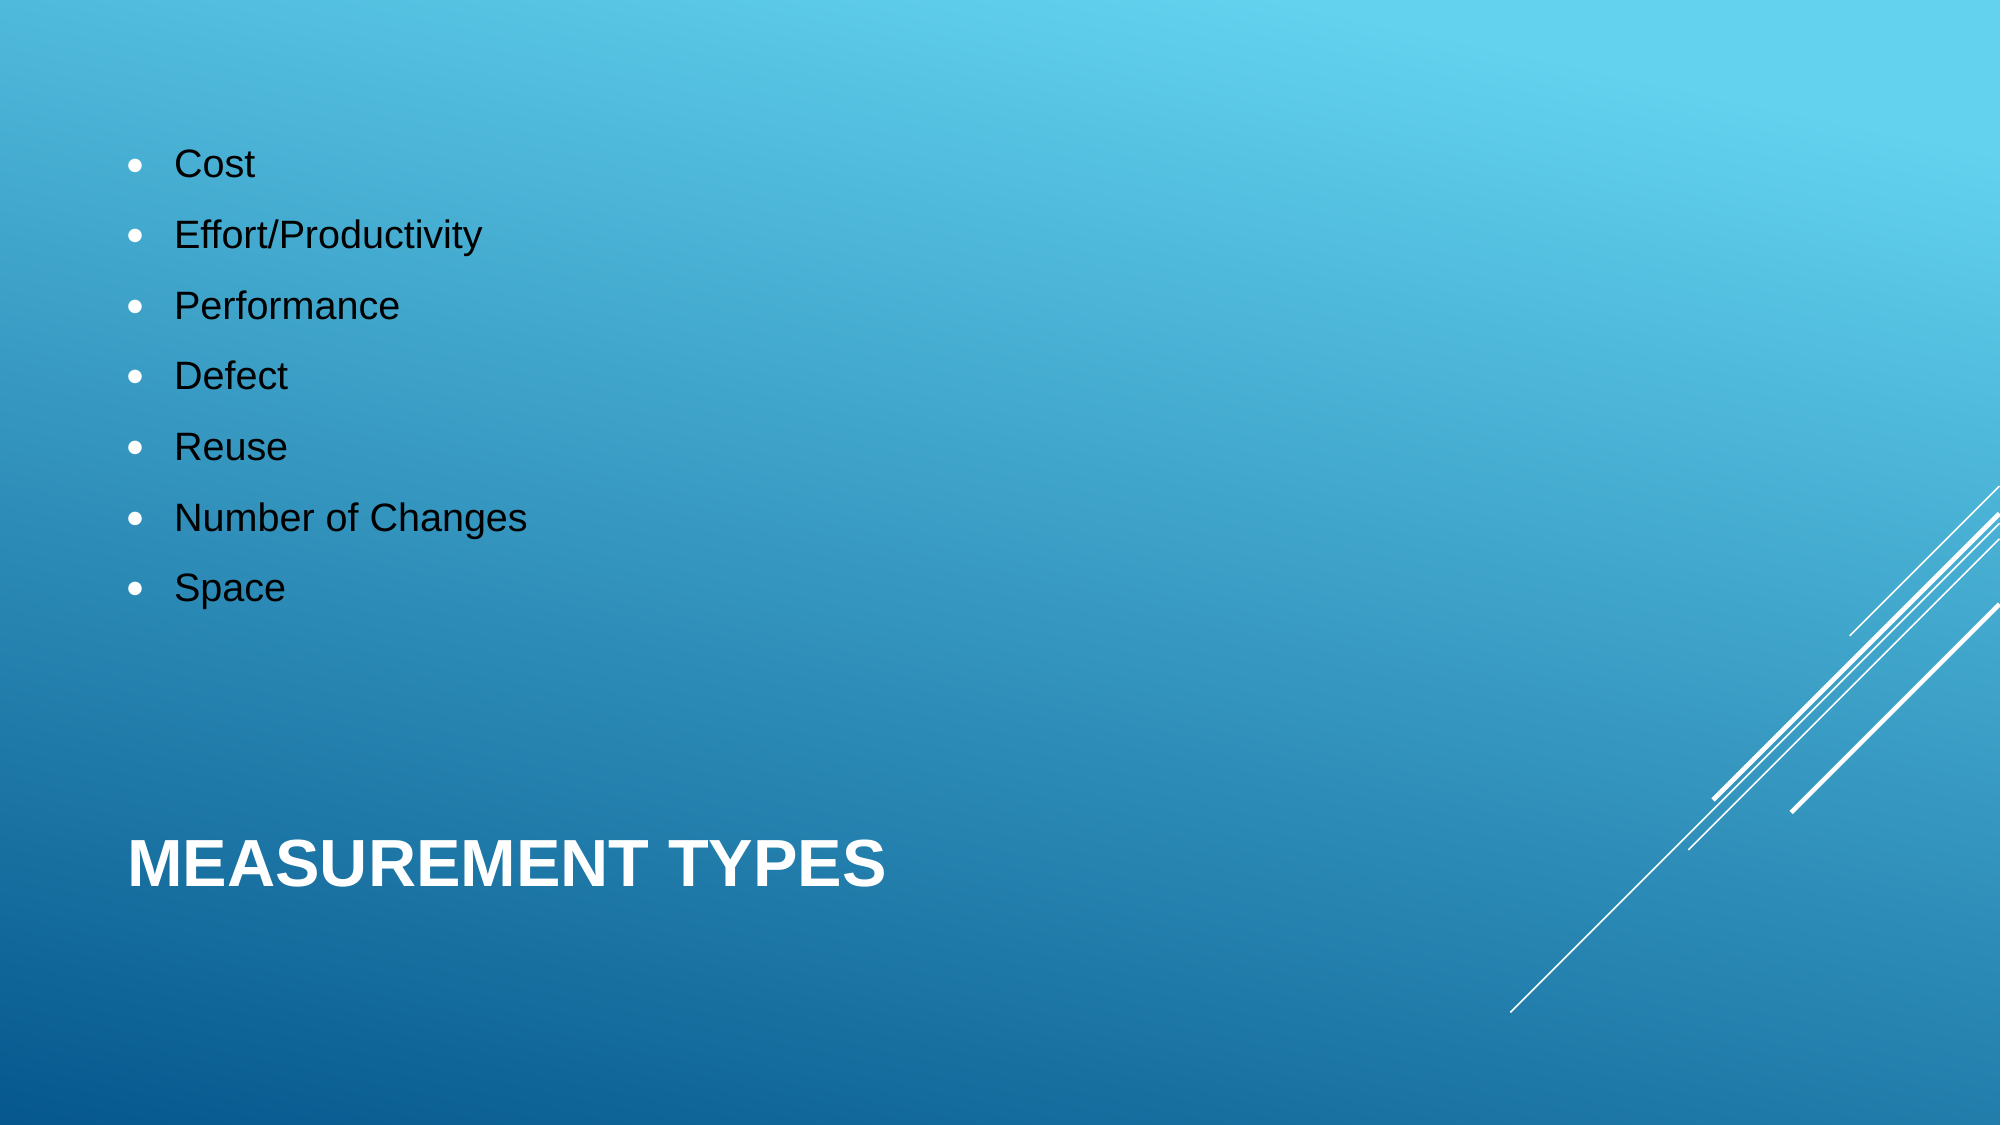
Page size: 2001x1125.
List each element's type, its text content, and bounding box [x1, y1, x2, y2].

title MEASUREMENT TYPES [112, 736, 1513, 984]
list Cost Effort/Productivity Performance Defect Reuse Number of Changes Space [112, 112, 1513, 706]
